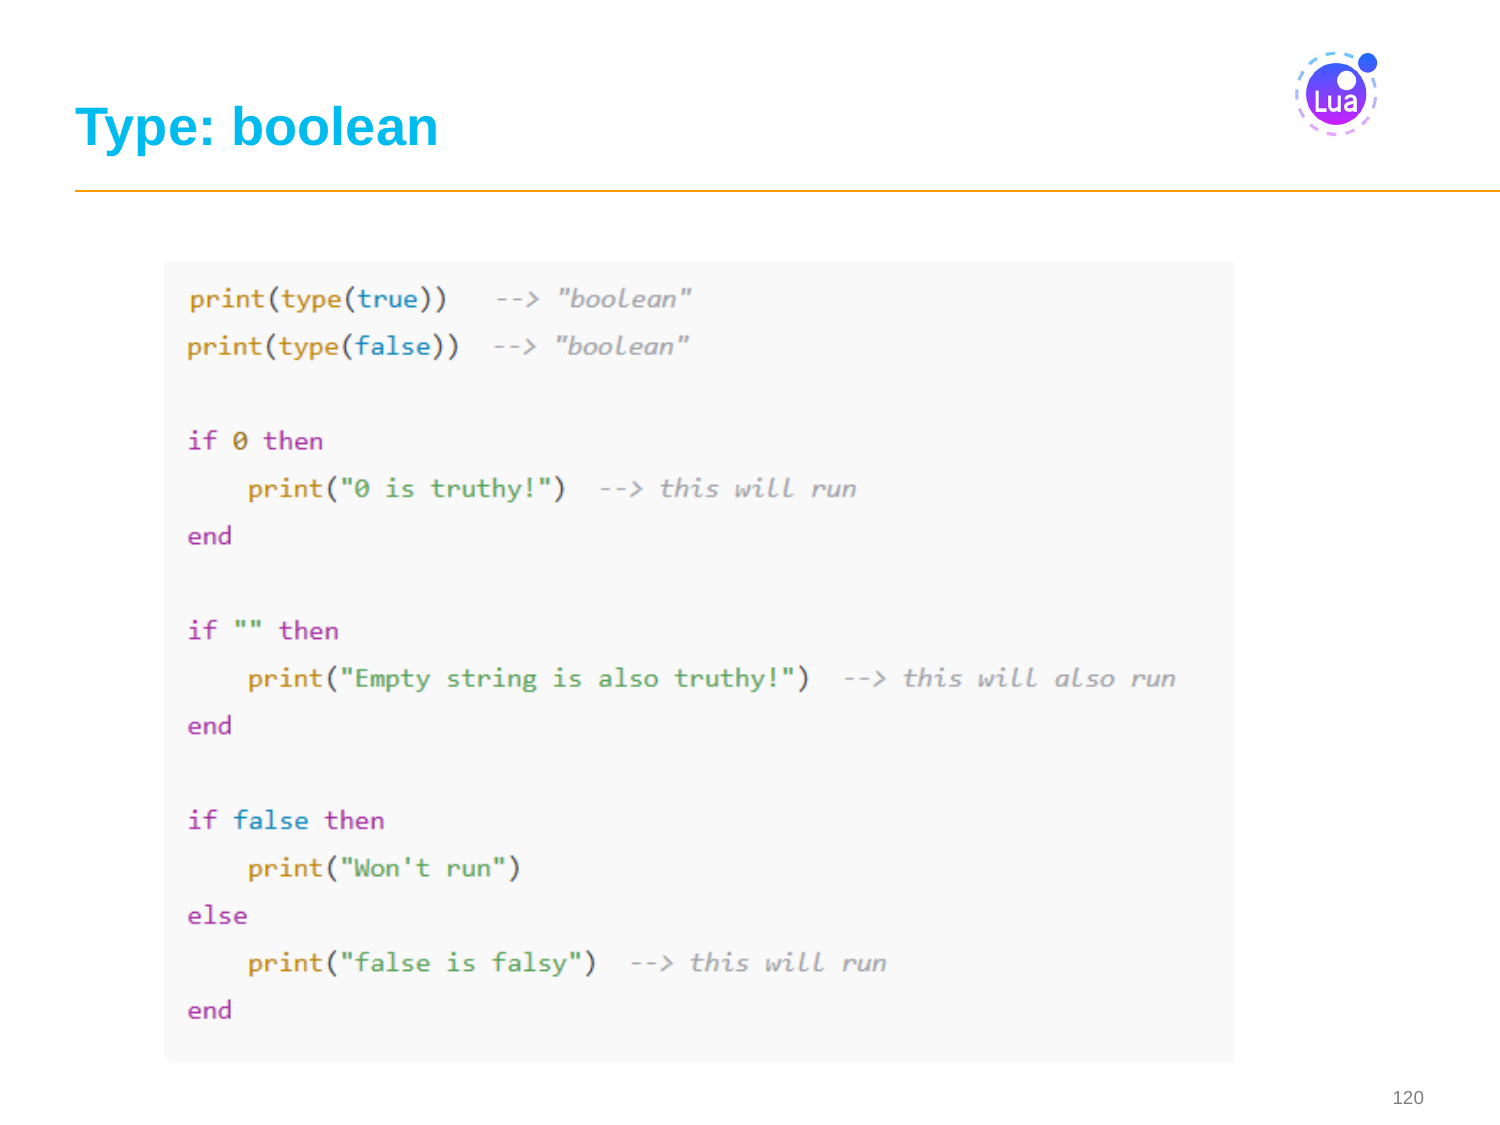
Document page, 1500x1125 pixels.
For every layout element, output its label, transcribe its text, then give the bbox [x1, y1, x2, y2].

picture [164, 262, 1234, 1063]
title Type: boolean [75, 27, 1422, 157]
